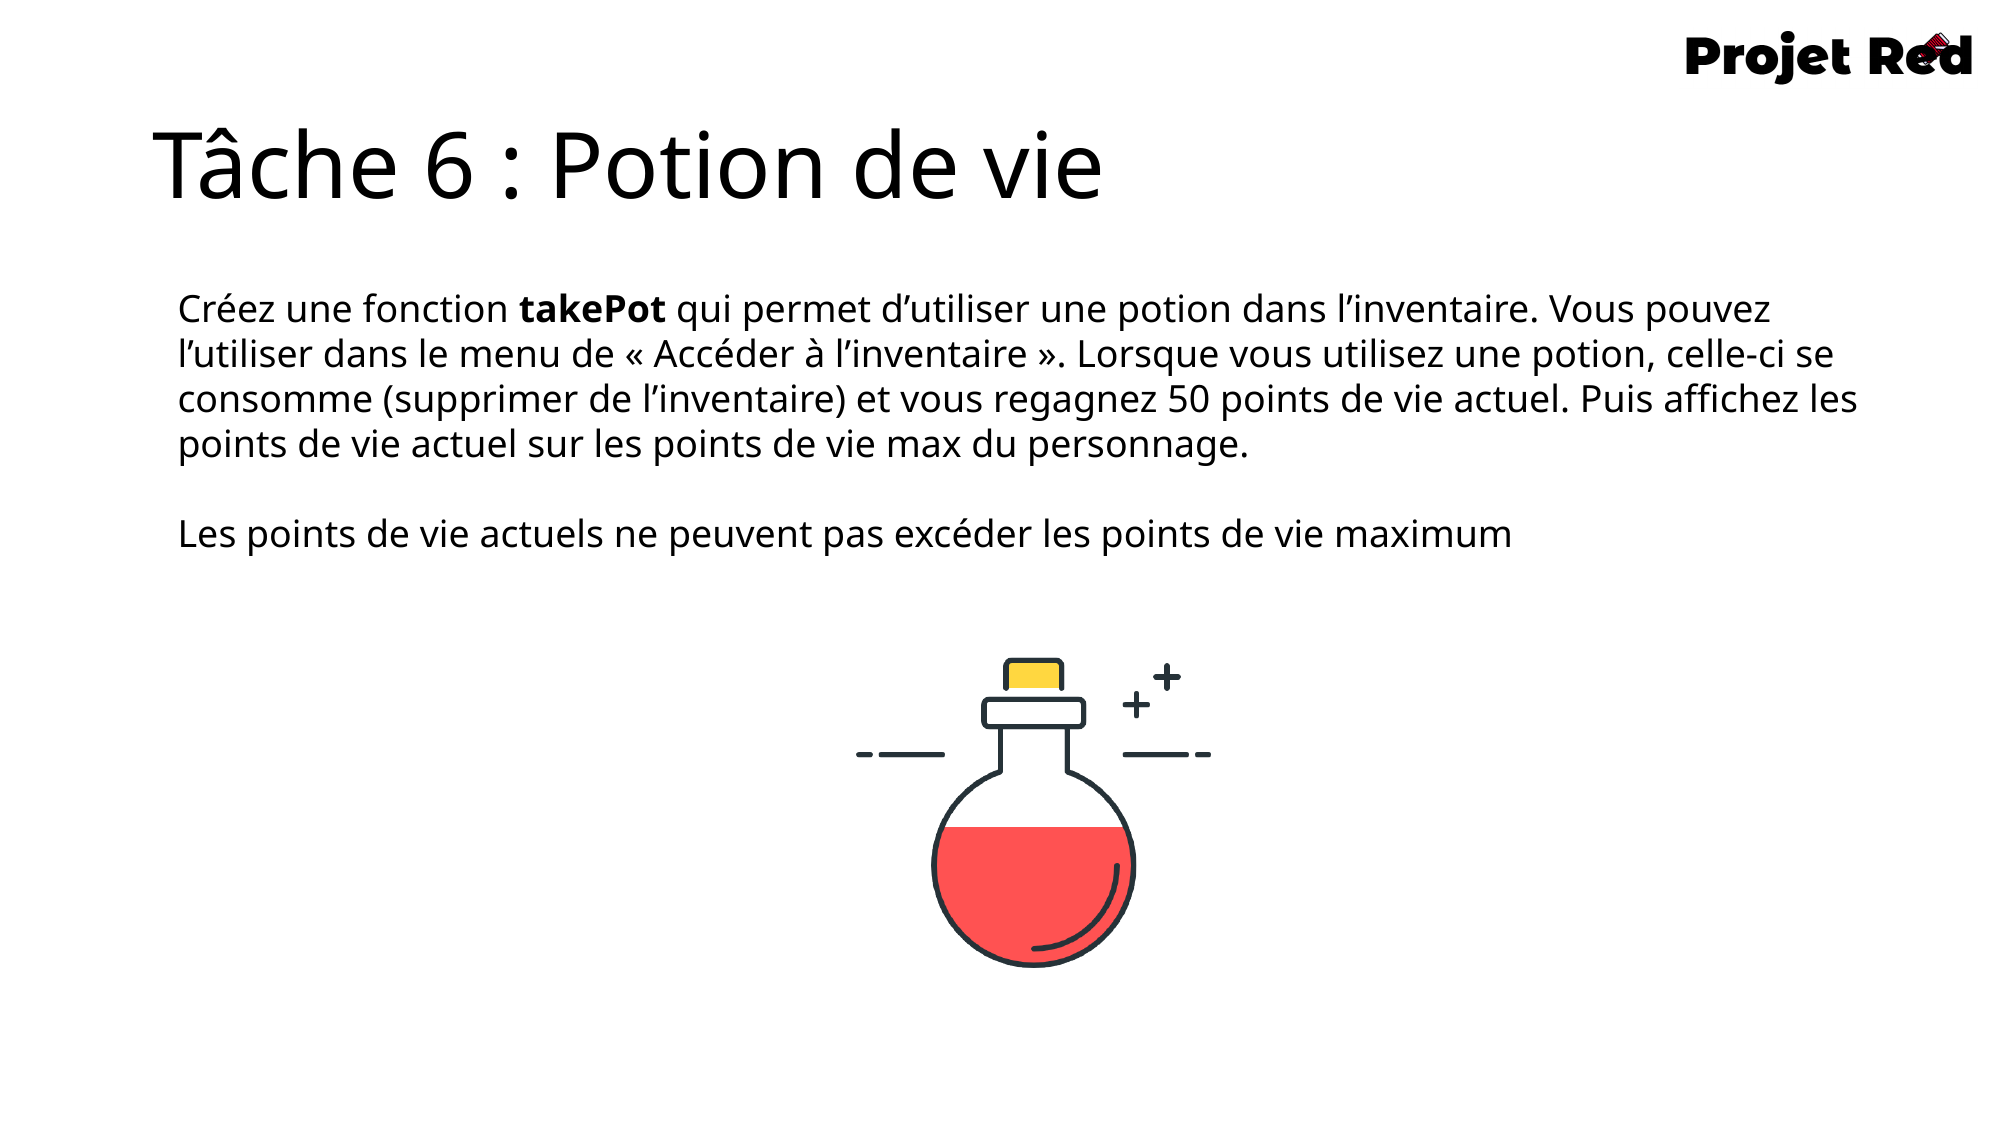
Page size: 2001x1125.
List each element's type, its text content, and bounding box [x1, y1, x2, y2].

picture [856, 635, 1211, 990]
title Tâche 6 : Potion de vie [137, 59, 1863, 278]
picture [1679, 27, 1978, 89]
text_box Créez une fonction takePot qui permet d’utiliser une potion dans l’inventaire. Vous pouvez l’utiliser dans le menu de « Accéder à l’inventaire ». Lorsque vous utilisez une potion, celle-ci se consomme (supprimer de l’inventaire) et vous regagnez 50 points de vie actuel. Puis affichez les points de vie actuel sur les points de vie max du personnage. Les points de vie actuels ne peuvent pas excéder les points de vie maximum [162, 277, 1905, 563]
